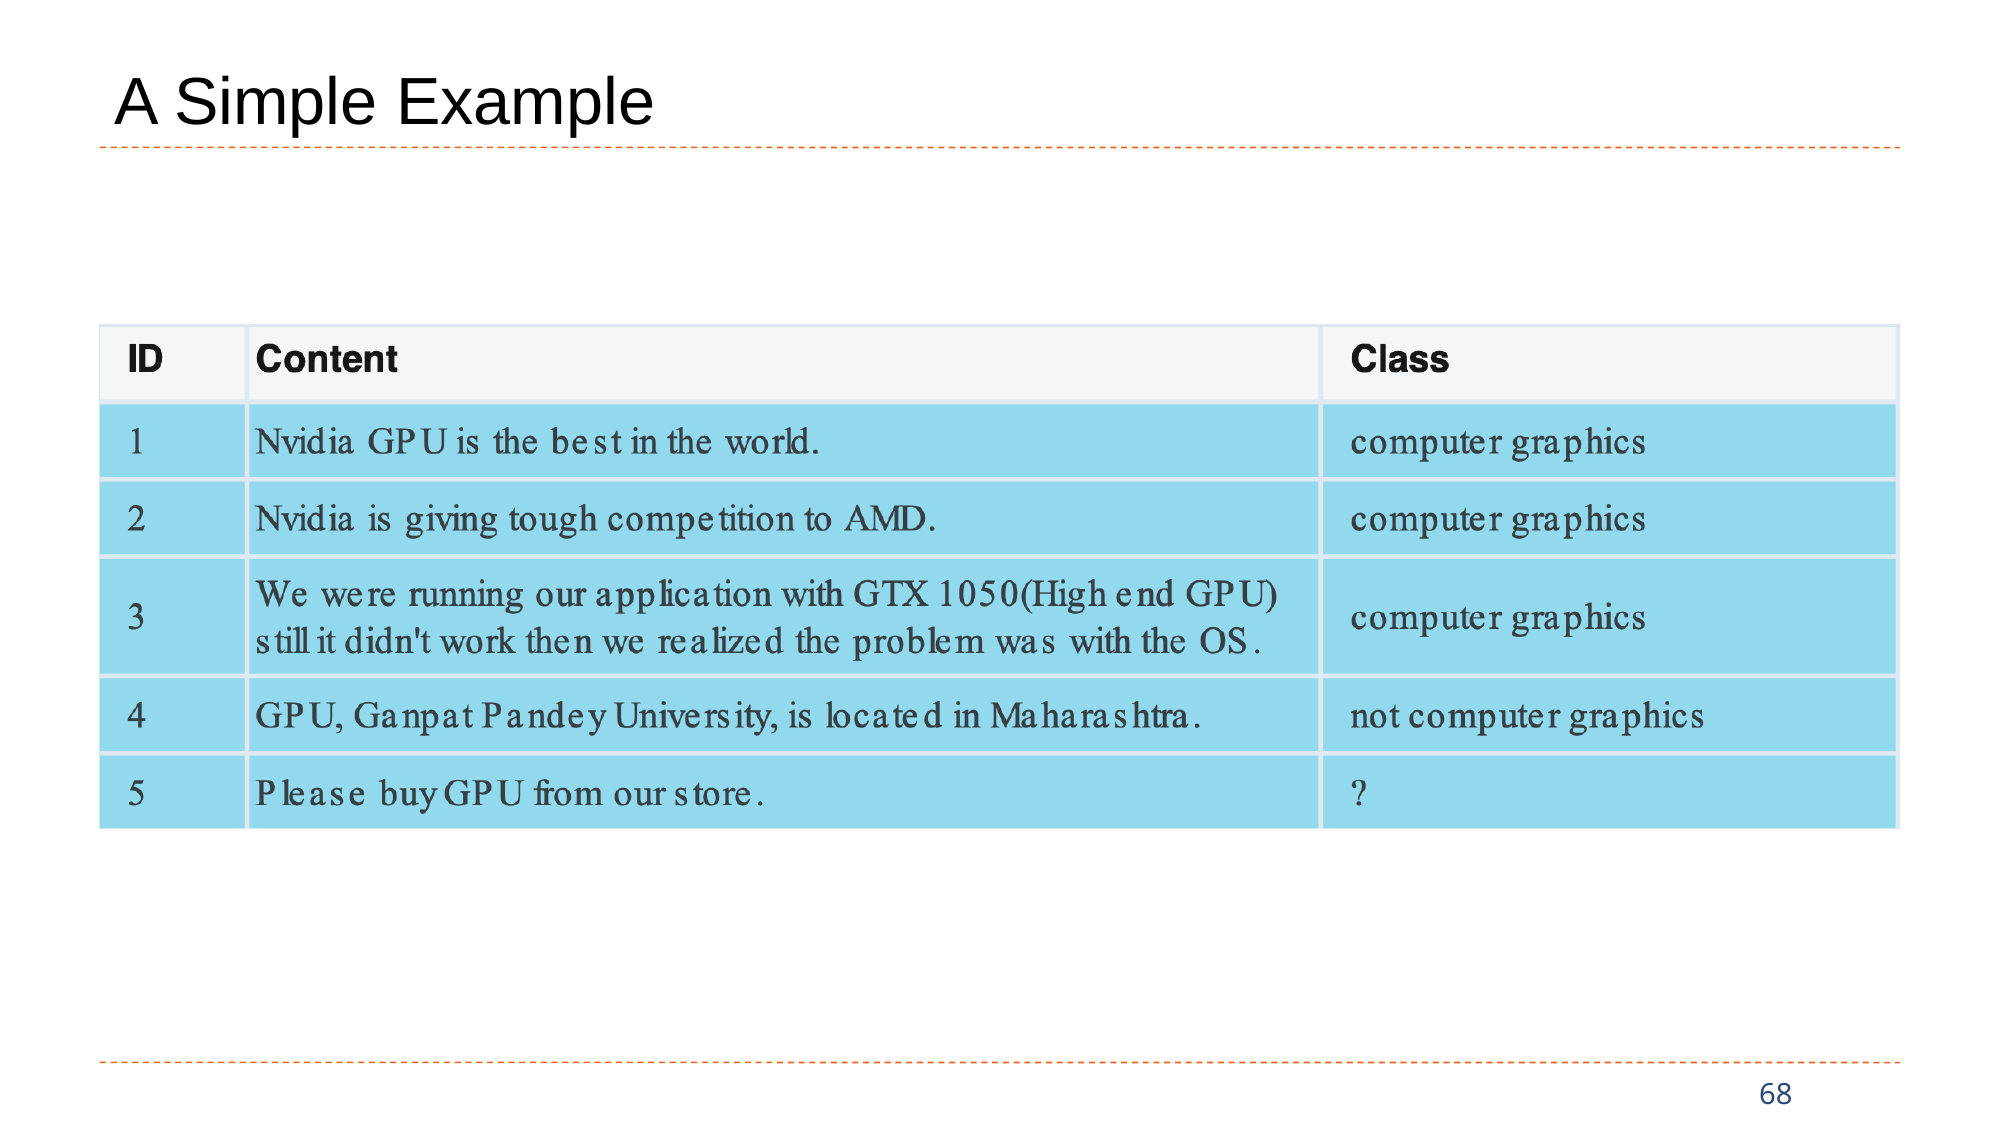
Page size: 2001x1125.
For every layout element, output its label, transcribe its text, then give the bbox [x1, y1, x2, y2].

title A Simple Example [99, 24, 1900, 146]
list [99, 324, 1901, 829]
